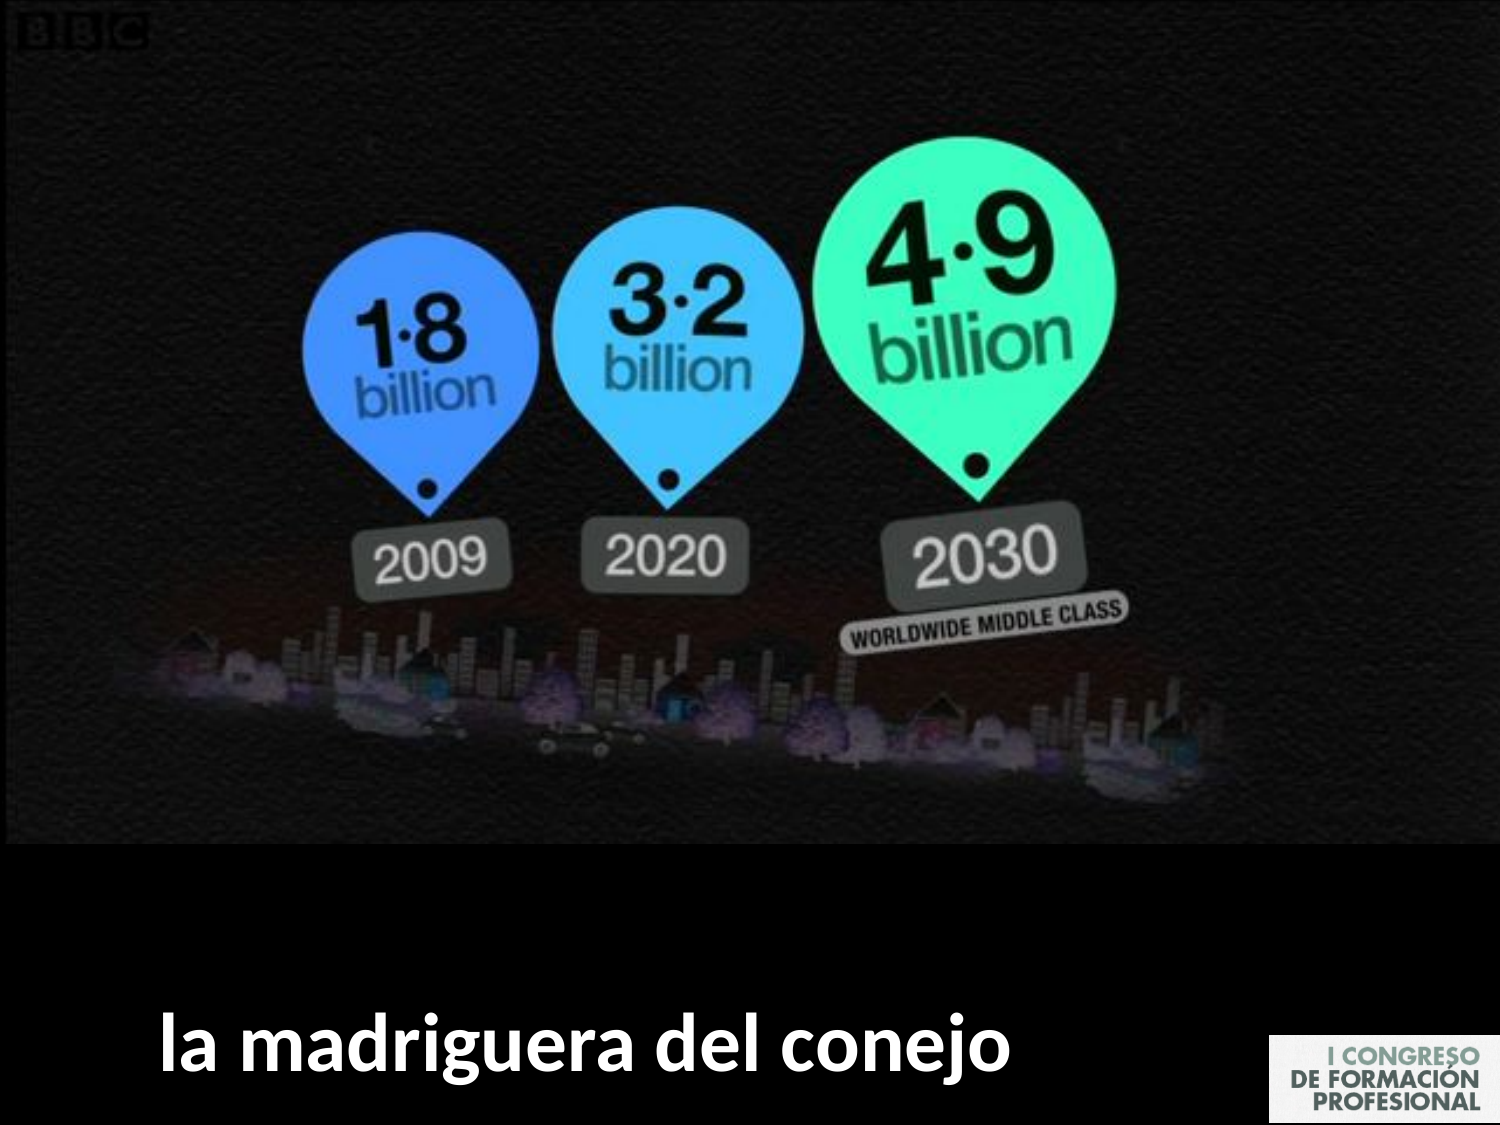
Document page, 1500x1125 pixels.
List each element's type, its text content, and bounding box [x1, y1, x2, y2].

text_box la madriguera del conejo [143, 980, 1029, 1095]
picture [2, 0, 1500, 844]
picture [1269, 1034, 1500, 1123]
